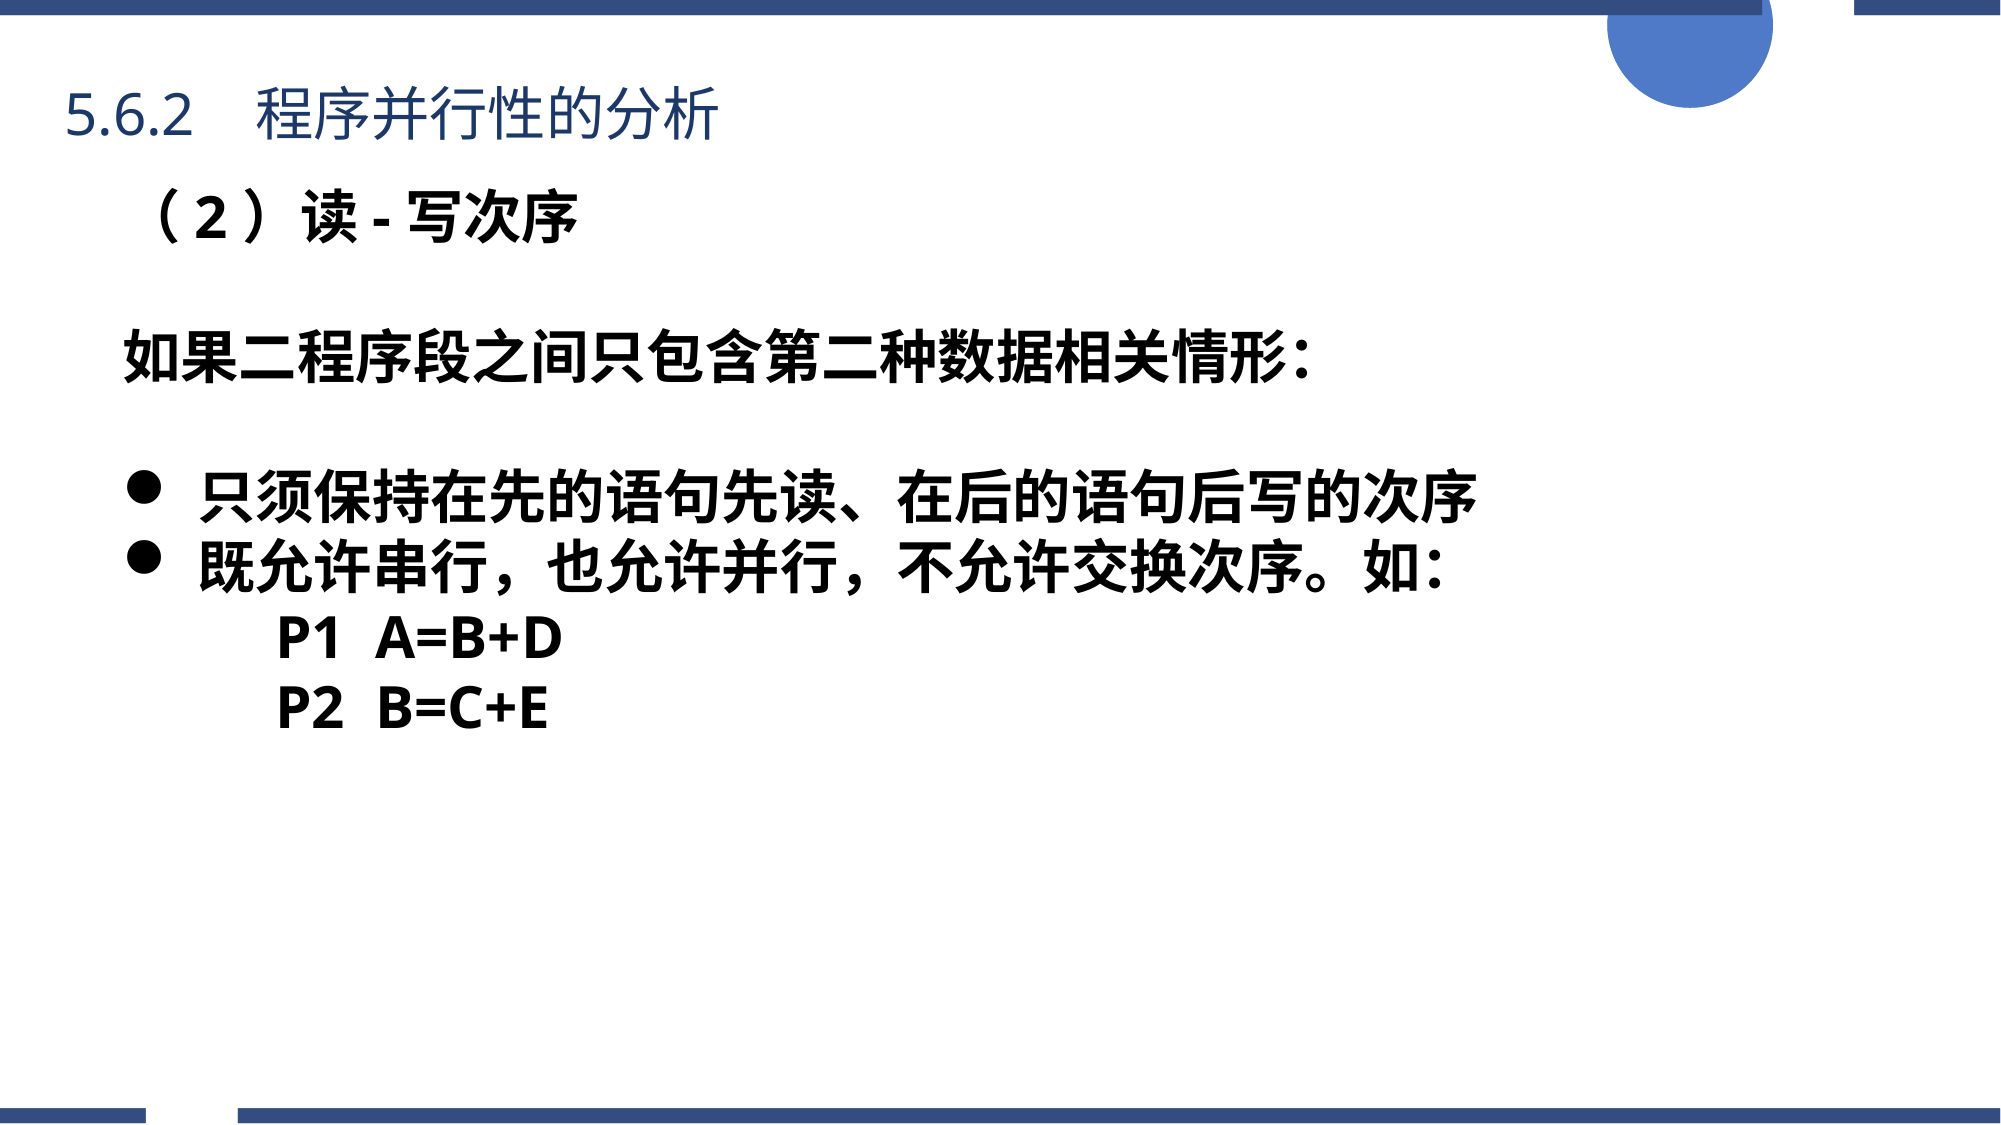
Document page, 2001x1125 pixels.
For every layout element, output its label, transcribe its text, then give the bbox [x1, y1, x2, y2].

text_box （2）读-写次序 如果二程序段之间只包含第二种数据相关情形： 只须保持在先的语句先读、在后的语句后写的次序 既允许串行，也允许并行，不允许交换次序。如： P1 A=B+D P2 B=C+E [107, 172, 1709, 818]
text_box 5.6.2 程序并行性的分析 [49, 73, 1046, 159]
